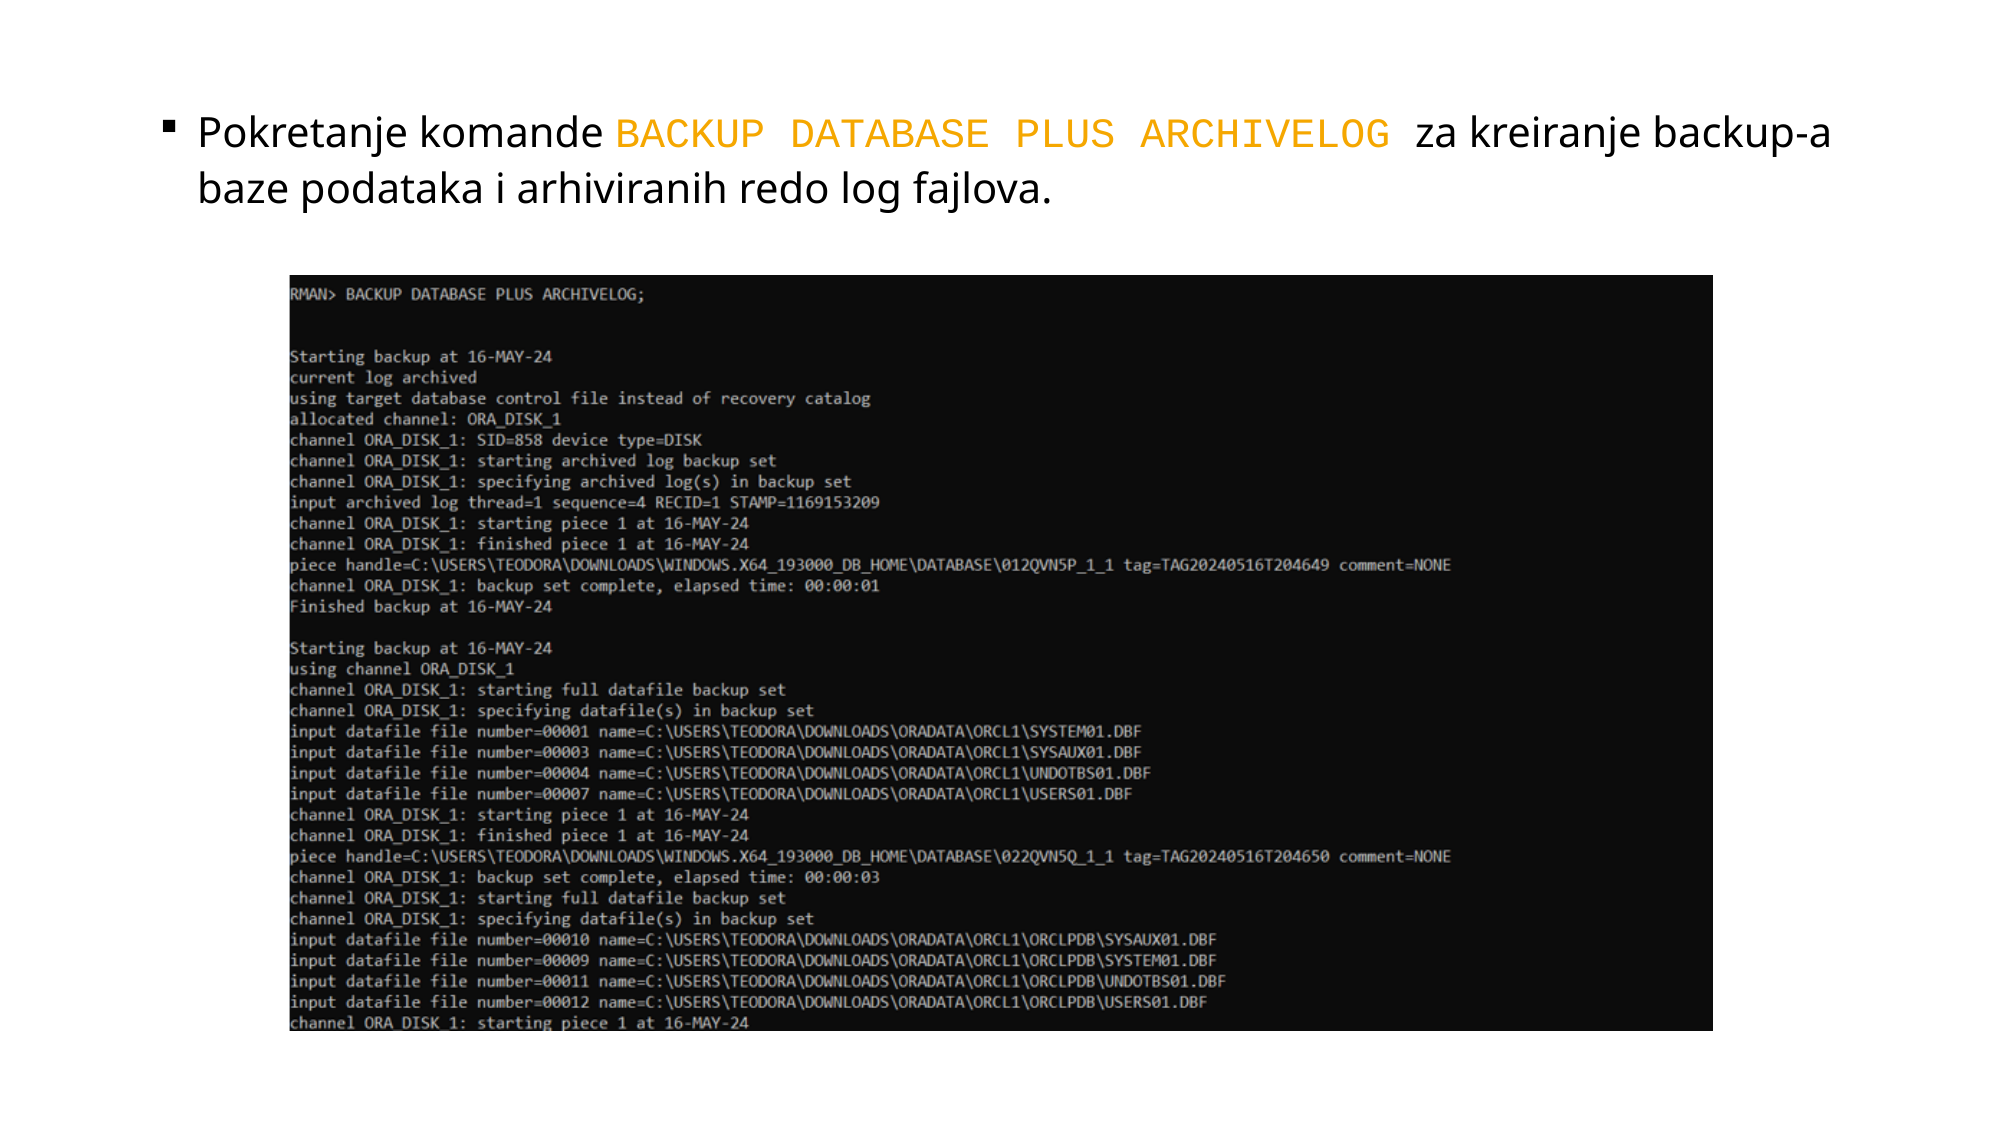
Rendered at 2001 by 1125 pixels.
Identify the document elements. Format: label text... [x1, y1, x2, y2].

picture [287, 275, 1713, 1032]
text_box Pokretanje komande BACKUP DATABASE PLUS ARCHIVELOG za kreiranje backup-a baze podataka i arhiviranih redo log fajlova. [144, 93, 1856, 261]
